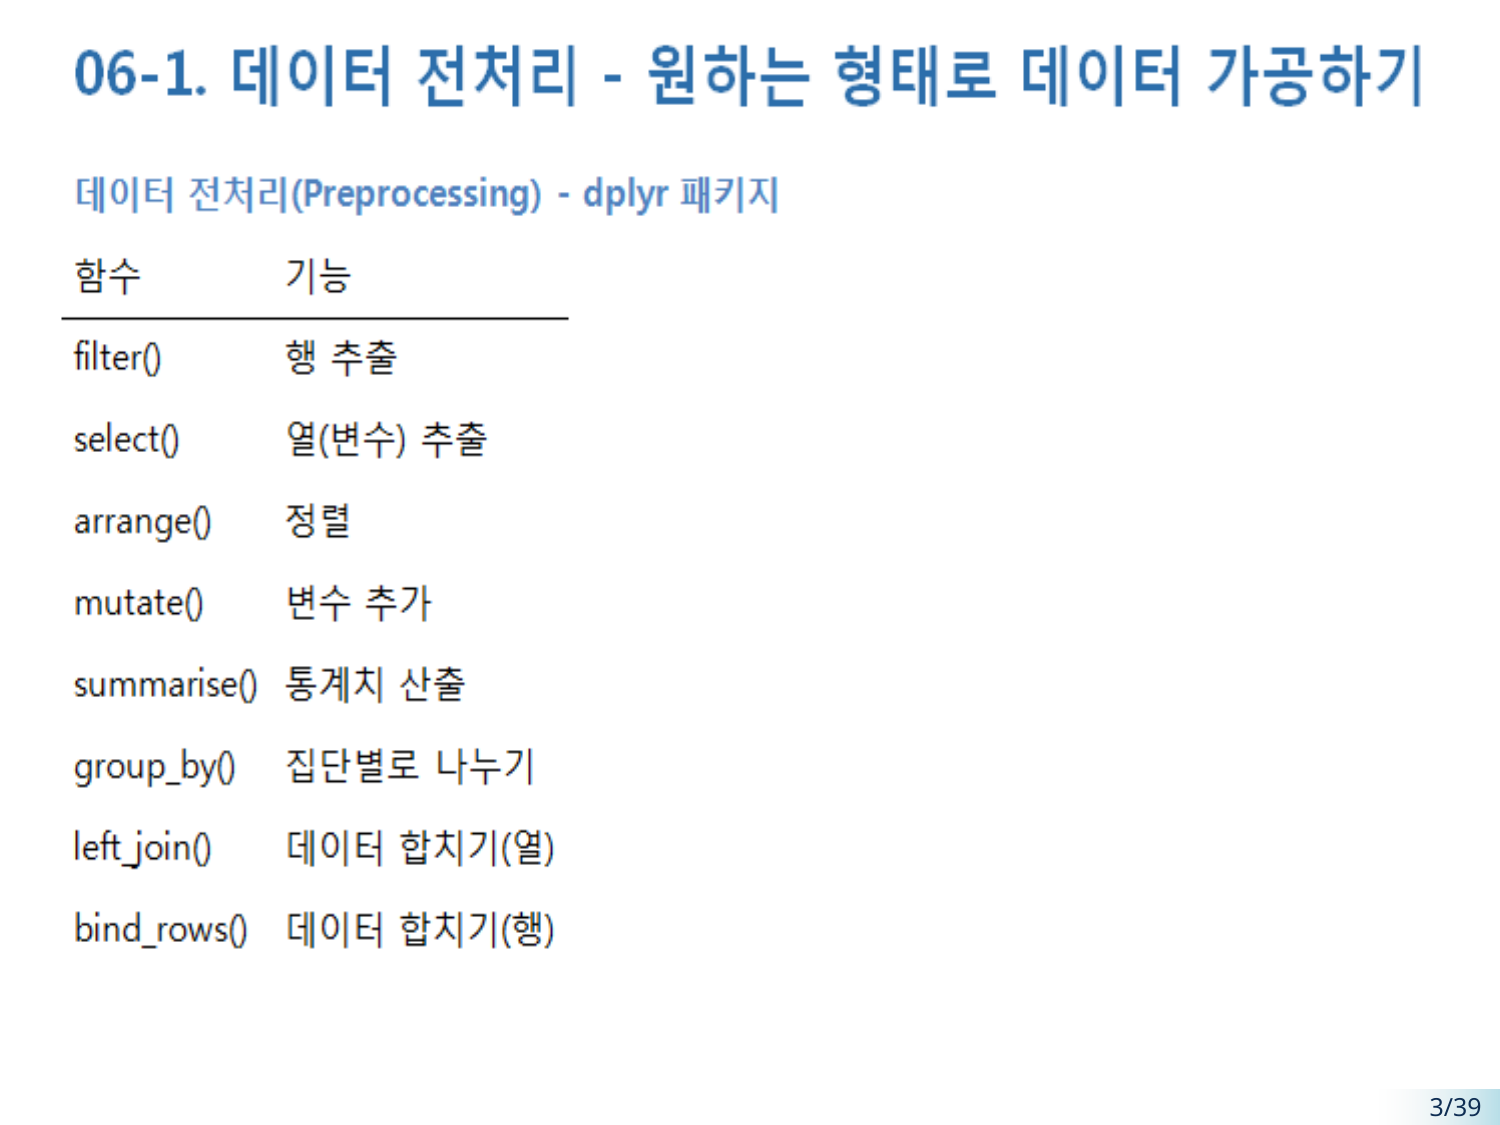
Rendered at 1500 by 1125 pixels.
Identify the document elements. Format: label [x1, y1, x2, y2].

picture [55, 30, 1459, 977]
